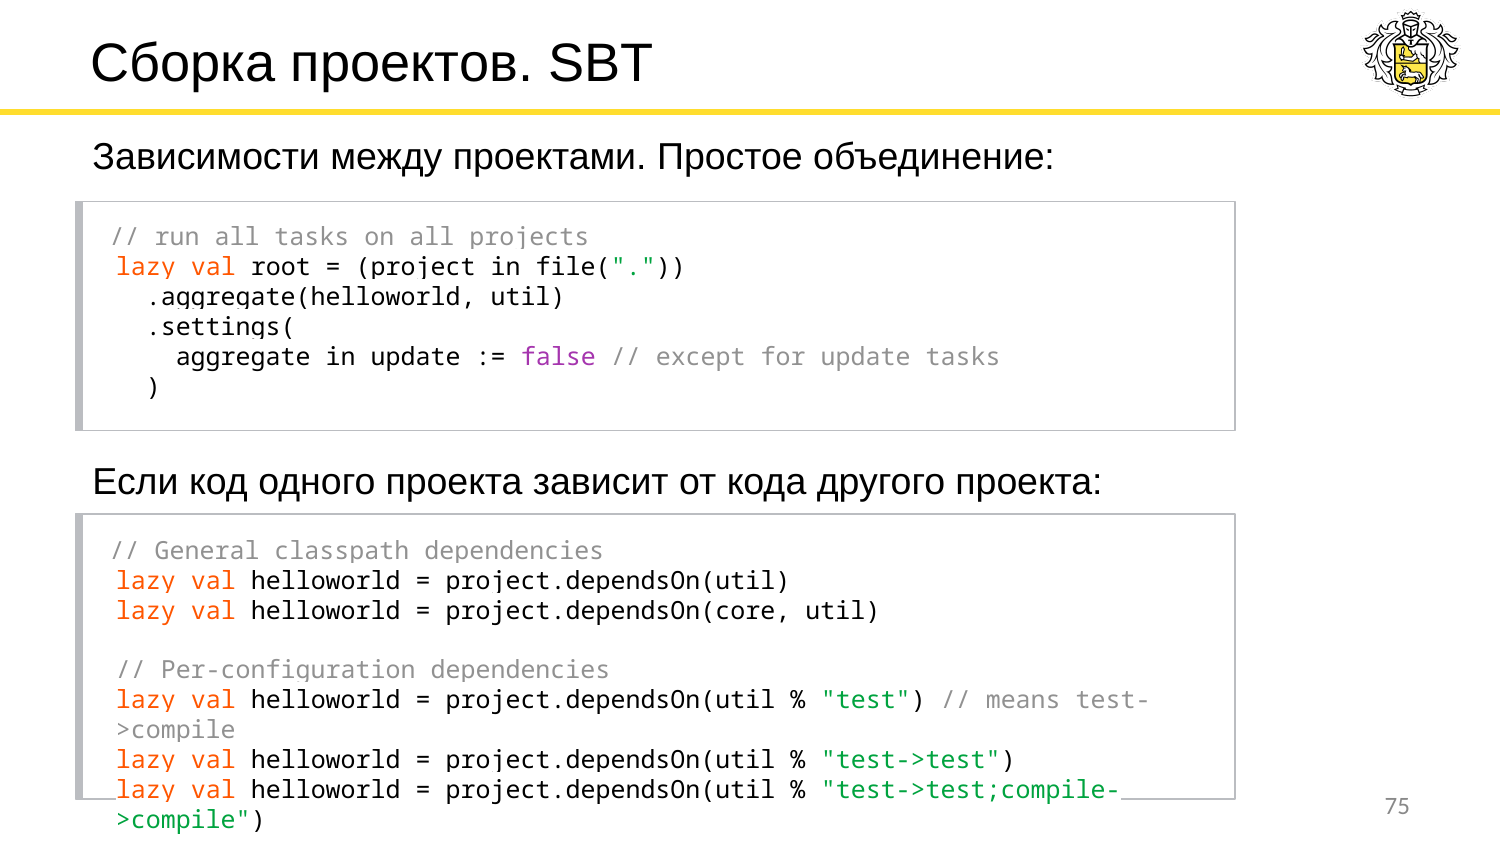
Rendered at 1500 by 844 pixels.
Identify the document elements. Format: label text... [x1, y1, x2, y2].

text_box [75, 513, 1236, 800]
text_box Зависимости между проектами. Простое объединение: [77, 110, 1425, 200]
text_box Если код одного проекта зависит от кода другого проекта: [77, 435, 1425, 525]
slide_number ‹#› [1074, 782, 1425, 827]
picture [1360, 2, 1461, 103]
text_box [75, 201, 1236, 431]
title Сборка проектов. SBT [75, 33, 1425, 86]
